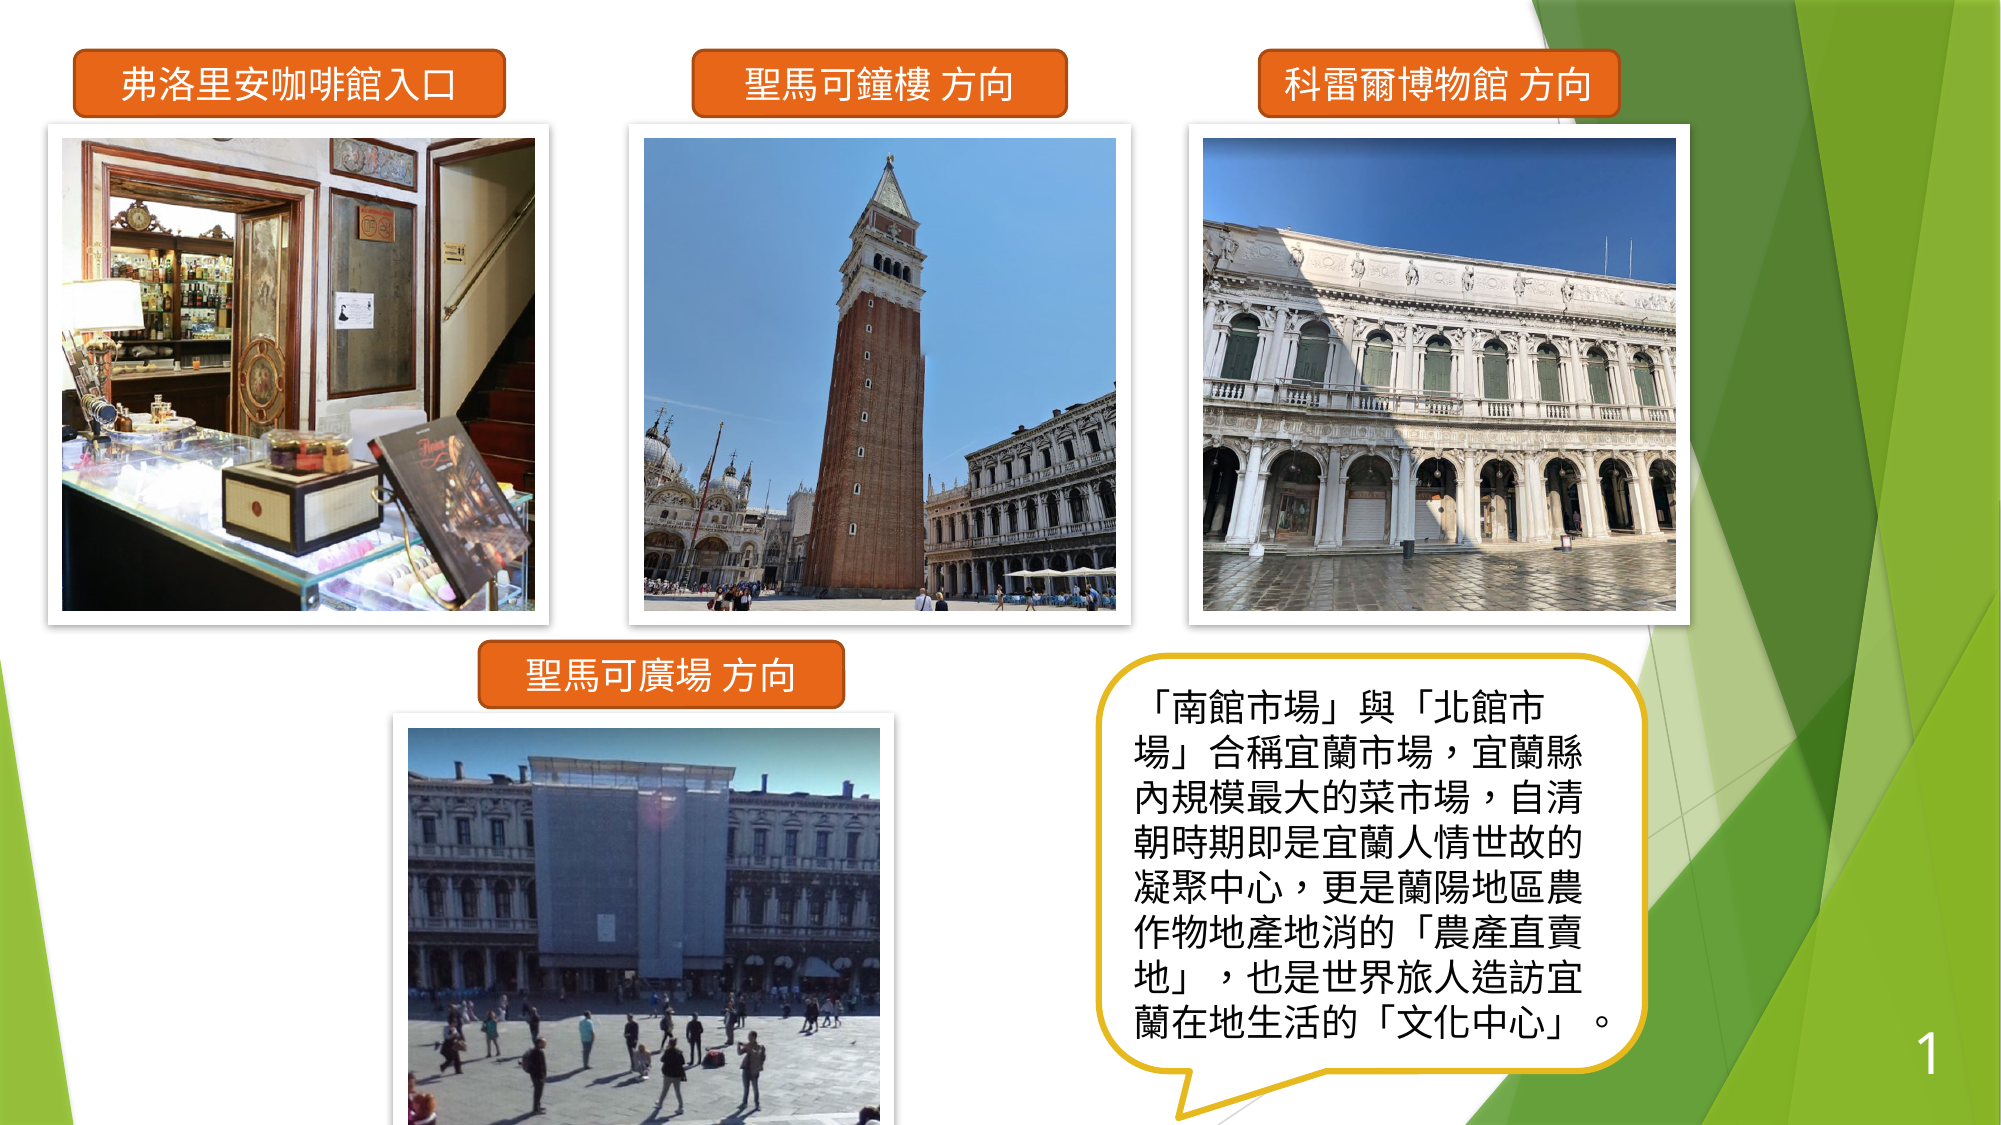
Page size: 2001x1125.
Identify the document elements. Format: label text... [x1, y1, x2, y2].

text_box 「南館市場」與「北館市場」合稱宜蘭市場，宜蘭縣內規模最大的菜市場，自清朝時期即是宜蘭人情世故的凝聚中心，更是蘭陽地區農作物地產地消的「農產直賣地」，也是世界旅人造訪宜蘭在地生活的「文化中心」。 [1097, 654, 1647, 1120]
text_box 聖馬可廣場 方向 [477, 639, 846, 710]
text_box 聖馬可鐘樓 方向 [691, 48, 1069, 119]
picture [1202, 137, 1677, 612]
picture [406, 727, 881, 1125]
slide_number 1 [1849, 1026, 1962, 1087]
picture [643, 137, 1117, 612]
text_box 弗洛里安咖啡館入口 [72, 48, 507, 119]
picture [61, 137, 536, 612]
text_box 科雷爾博物館 方向 [1257, 48, 1621, 119]
